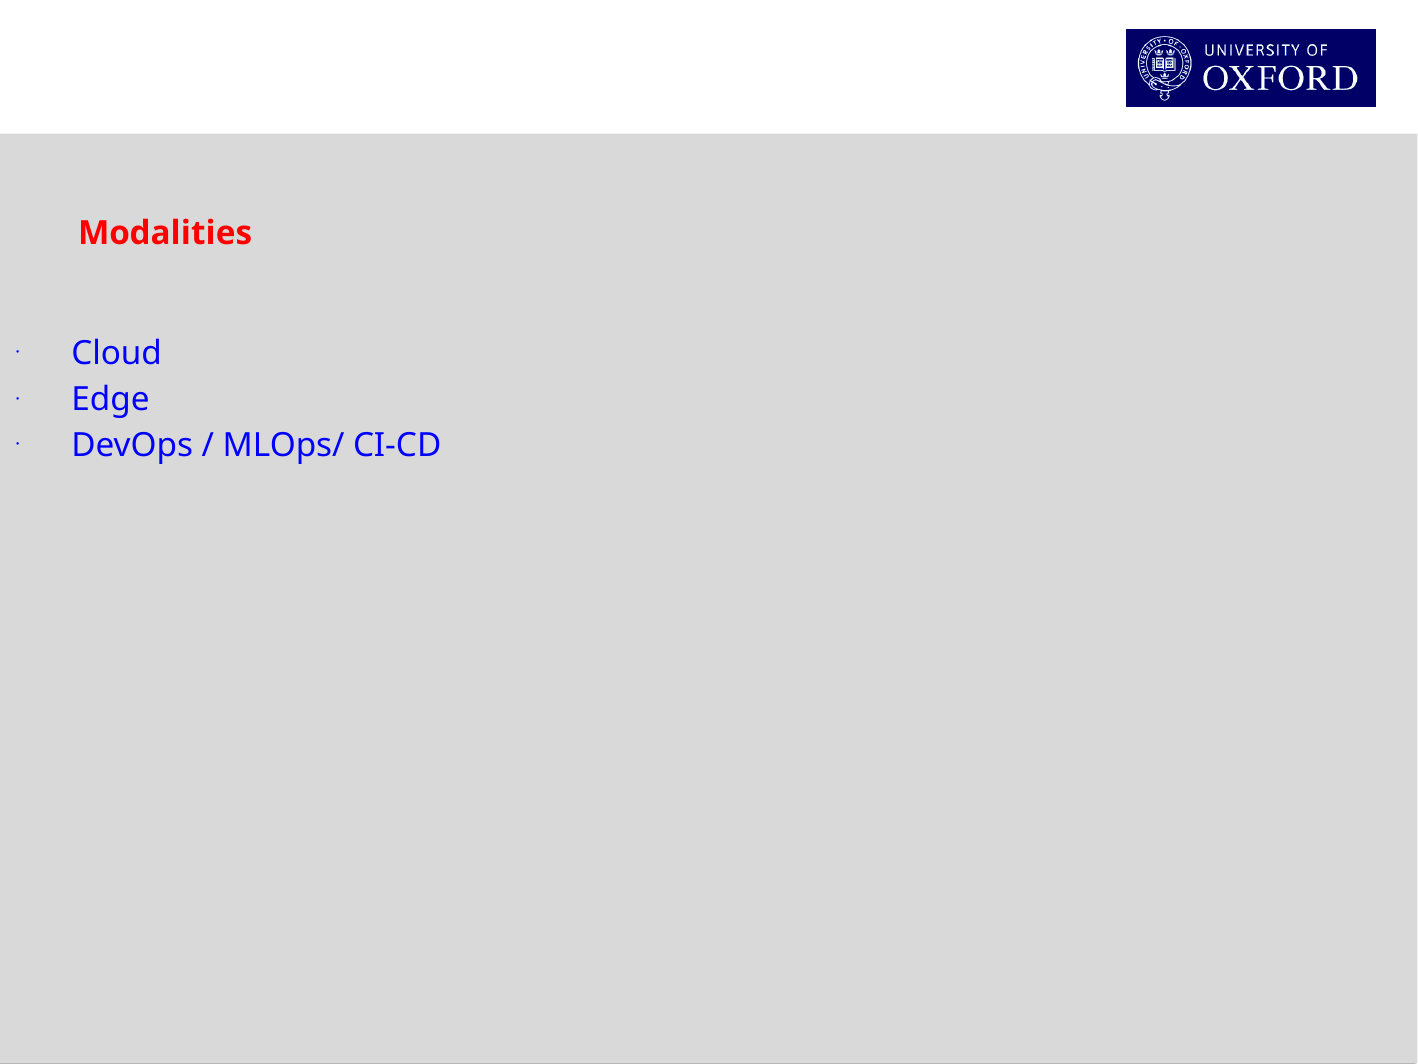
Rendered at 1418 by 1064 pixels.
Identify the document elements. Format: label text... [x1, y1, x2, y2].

picture [1126, 29, 1376, 107]
text_box Modalities [63, 204, 268, 259]
text_box Cloud Edge DevOps / MLOps/ CI-CD [0, 318, 709, 520]
